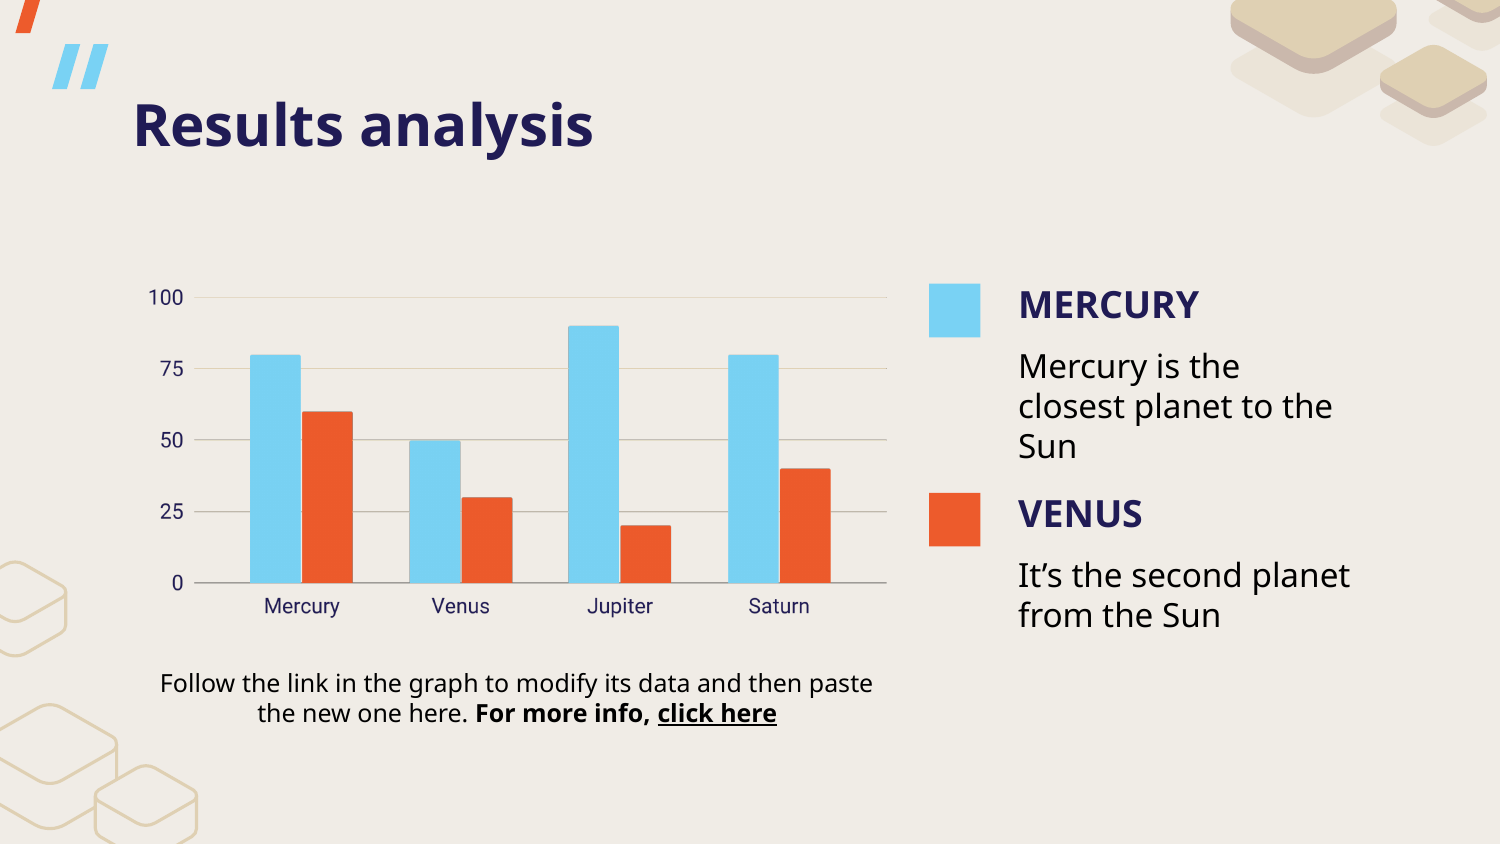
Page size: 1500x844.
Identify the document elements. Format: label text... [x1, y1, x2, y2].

text_box VENUS [1003, 475, 1248, 539]
text_box [929, 492, 981, 547]
title Results analysis [117, 72, 1383, 167]
text_box [929, 283, 981, 338]
picture [129, 265, 906, 638]
text_box Follow the link in the graph to modify its data and then paste the new one here. For more info, click here [142, 652, 893, 739]
text_box MERCURY [1003, 266, 1248, 330]
text_box It’s the second planet from the Sun [1003, 539, 1371, 648]
text_box Mercury is the closest planet to the Sun [1003, 330, 1371, 439]
